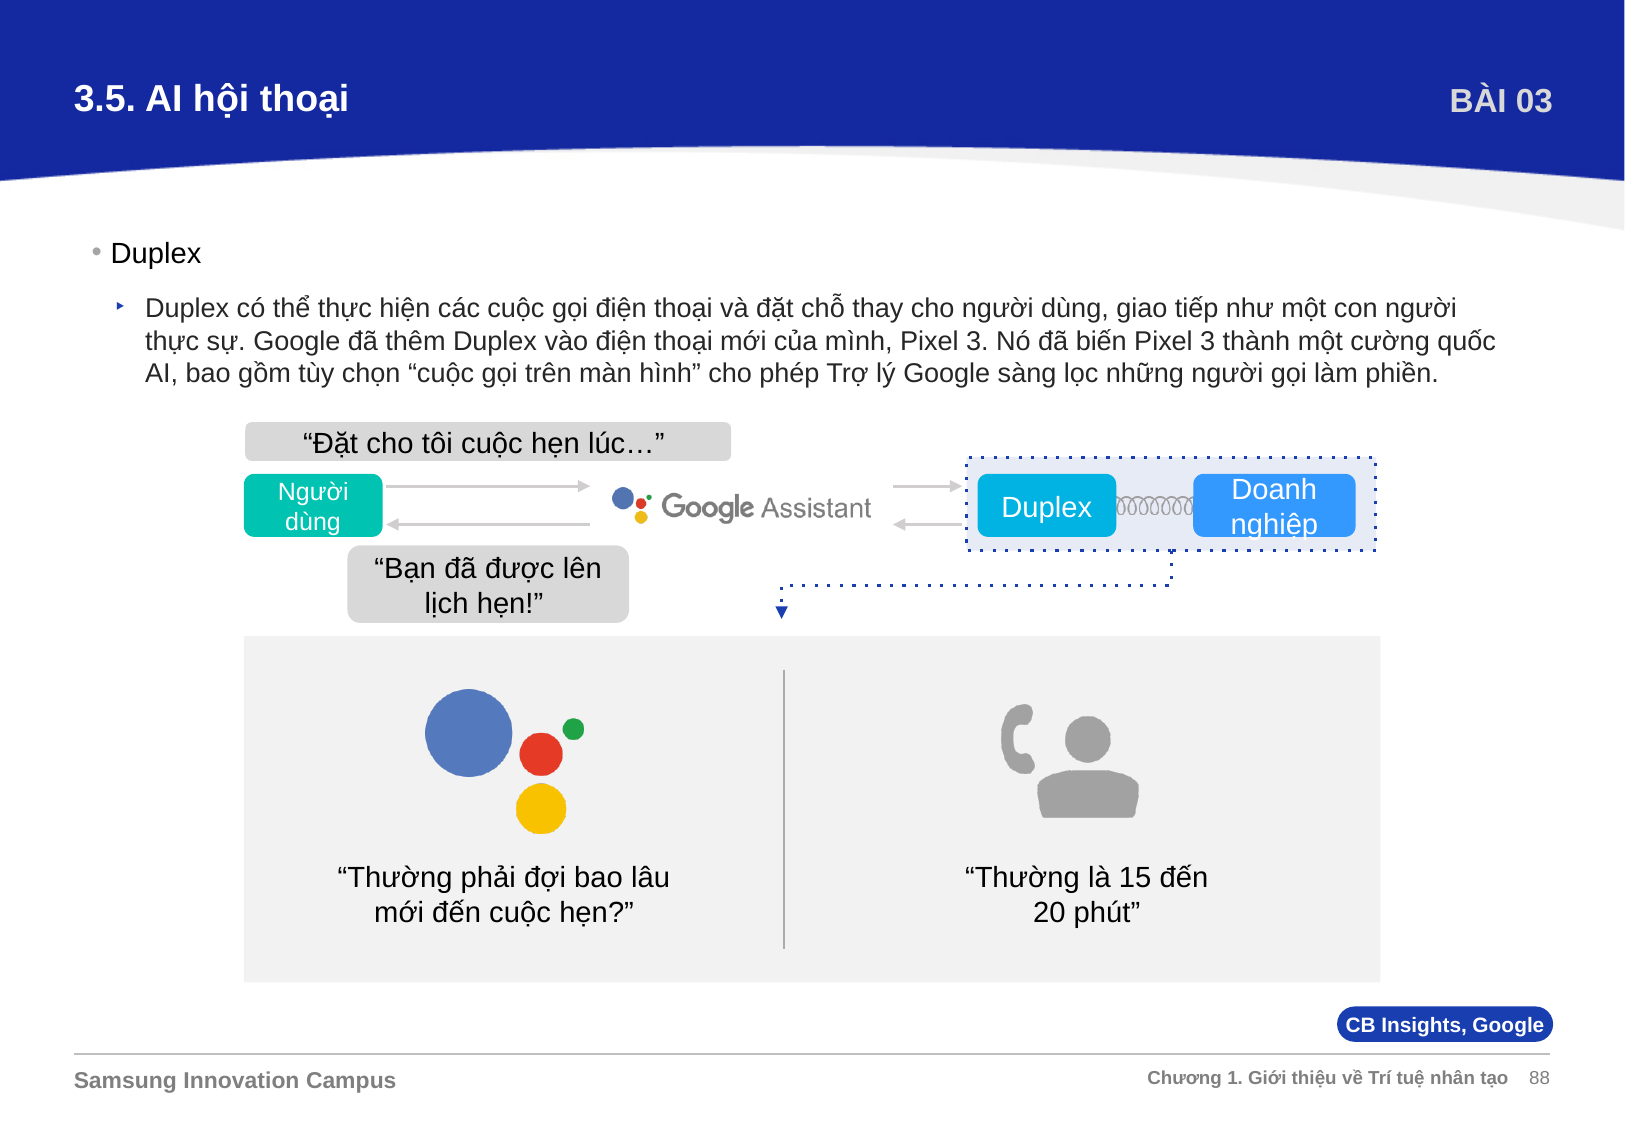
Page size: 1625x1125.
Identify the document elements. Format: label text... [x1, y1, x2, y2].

text_box Duplex có thể thực hiện các cuộc gọi điện thoại và đặt chỗ thay cho người dùng, giao tiếp như một con người thực sự. Google đã thêm Duplex vào điện thoại mới của mình, Pixel 3. Nó đã biến Pixel 3 thành một cường quốc AI, bao gồm tùy chọn “cuộc gọi trên màn hình” cho phép Trợ lý Google sàng lọc những người gọi làm phiền. [115, 278, 1532, 400]
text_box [243, 421, 1381, 983]
text_box CB Insights, Google [1337, 1006, 1554, 1042]
picture [0, 0, 1625, 1125]
text_box Duplex [91, 234, 1598, 270]
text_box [73, 73, 1554, 120]
